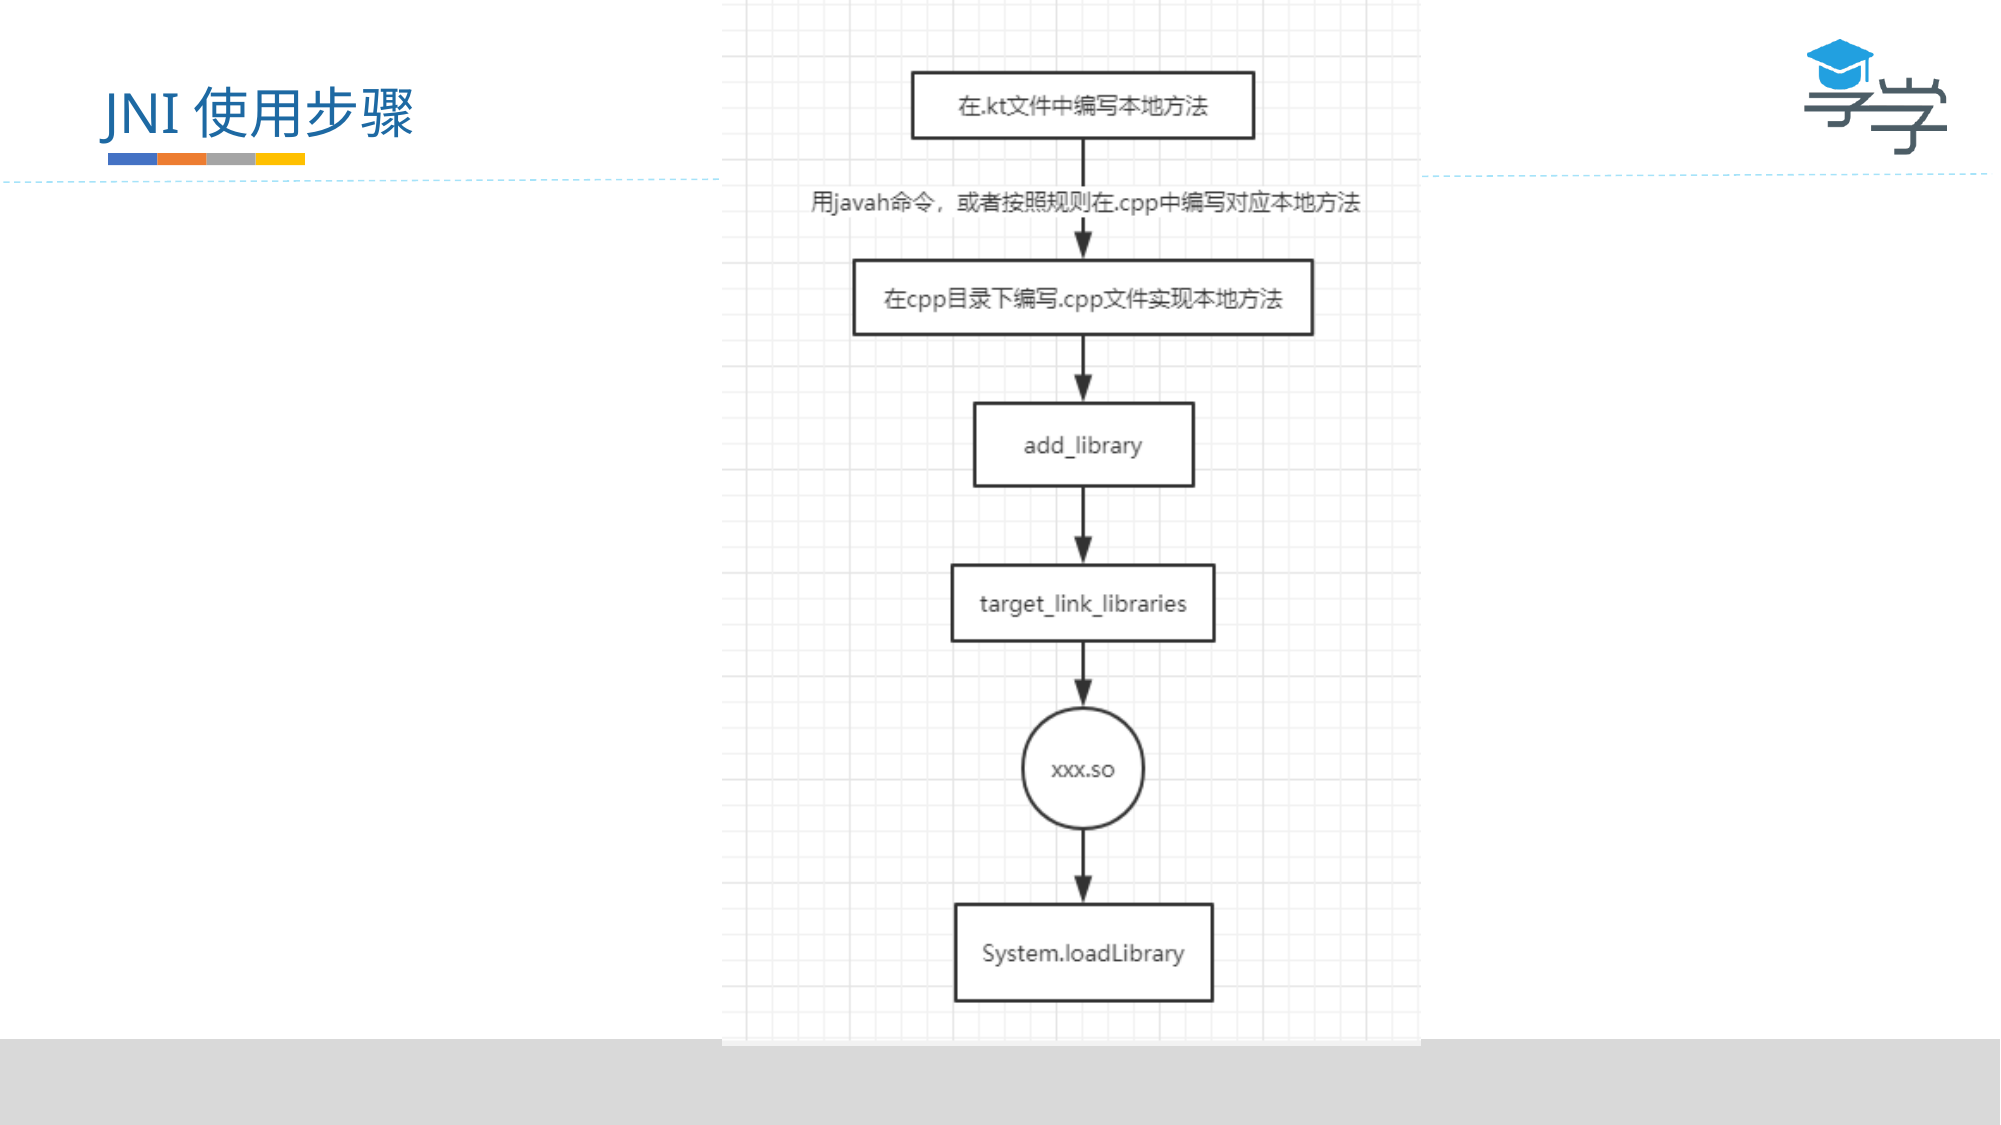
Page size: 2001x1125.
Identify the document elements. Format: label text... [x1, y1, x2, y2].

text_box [1421, 173, 1993, 183]
picture [1799, 20, 1952, 173]
picture [721, 0, 1421, 1046]
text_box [108, 152, 305, 166]
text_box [0, 173, 721, 183]
text_box JNI使用步骤 [89, 70, 721, 153]
